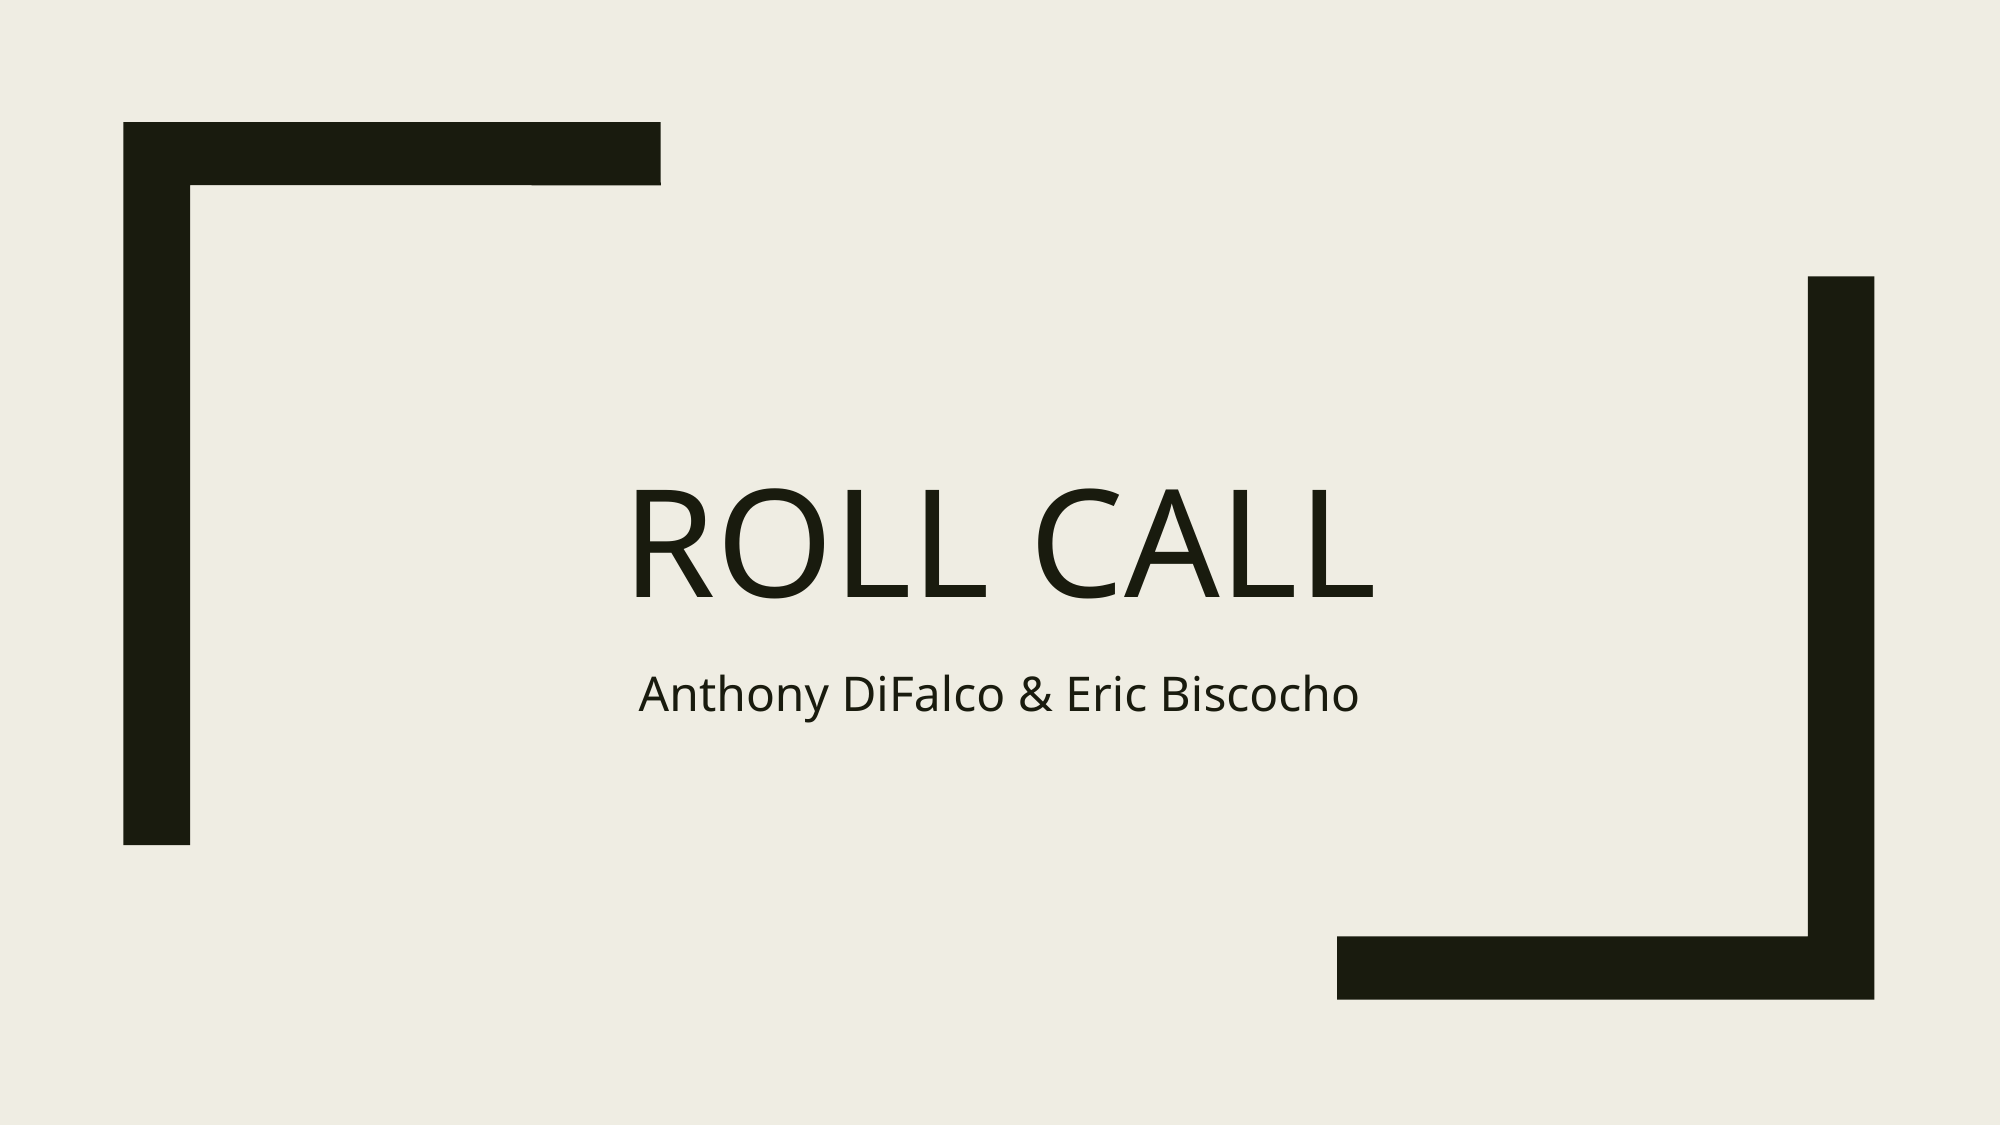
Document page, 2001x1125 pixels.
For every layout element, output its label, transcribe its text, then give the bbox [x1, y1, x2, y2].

title Roll call [314, 293, 1686, 638]
subtitle Anthony DiFalco & Eric Biscocho [439, 649, 1561, 828]
